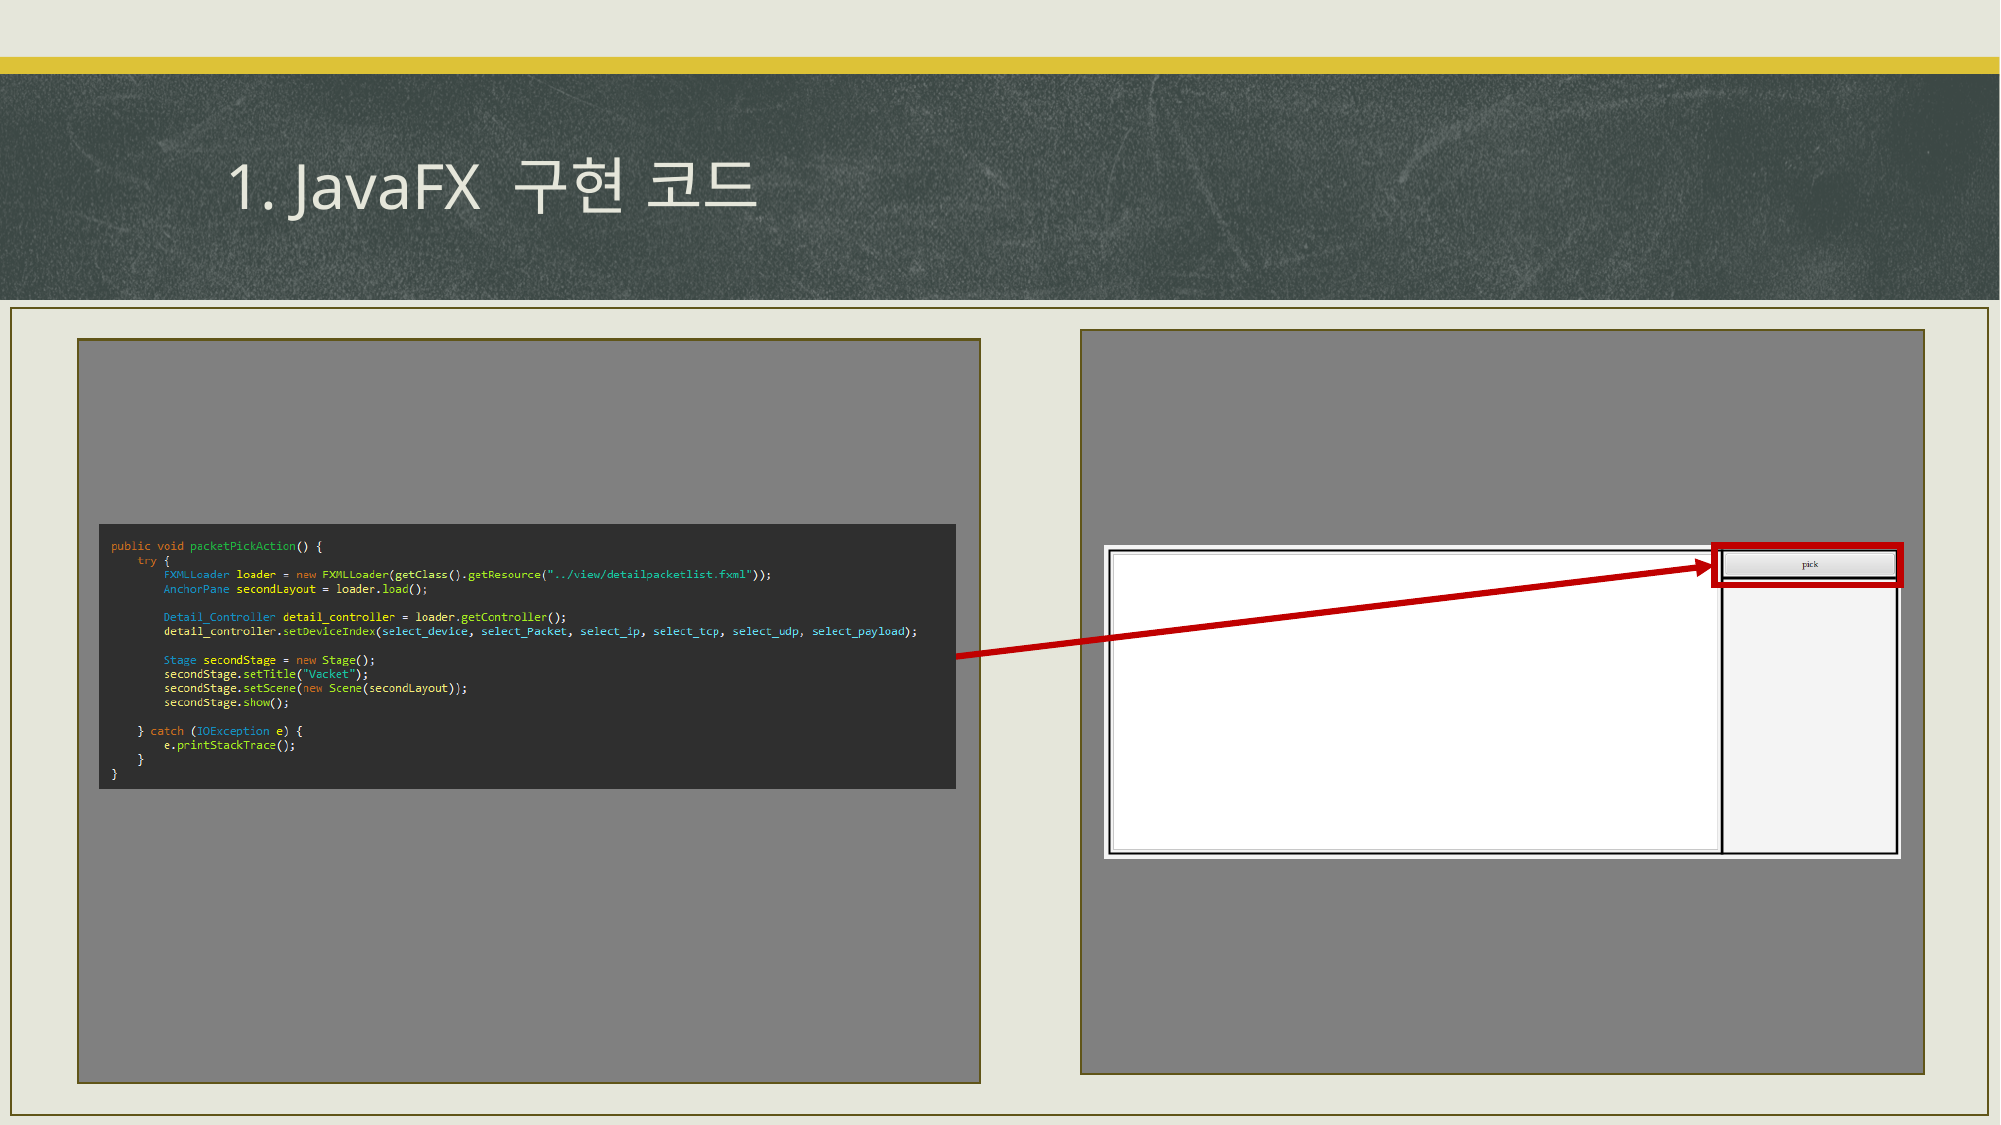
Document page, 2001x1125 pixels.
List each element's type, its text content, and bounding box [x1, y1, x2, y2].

picture [0, 74, 2000, 300]
title 1. JavaFX 구현 코드 [210, 76, 1790, 300]
text_box [77, 338, 981, 1084]
picture [99, 524, 956, 789]
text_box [956, 565, 1715, 657]
text_box [10, 307, 1989, 1116]
picture [1104, 545, 1901, 859]
